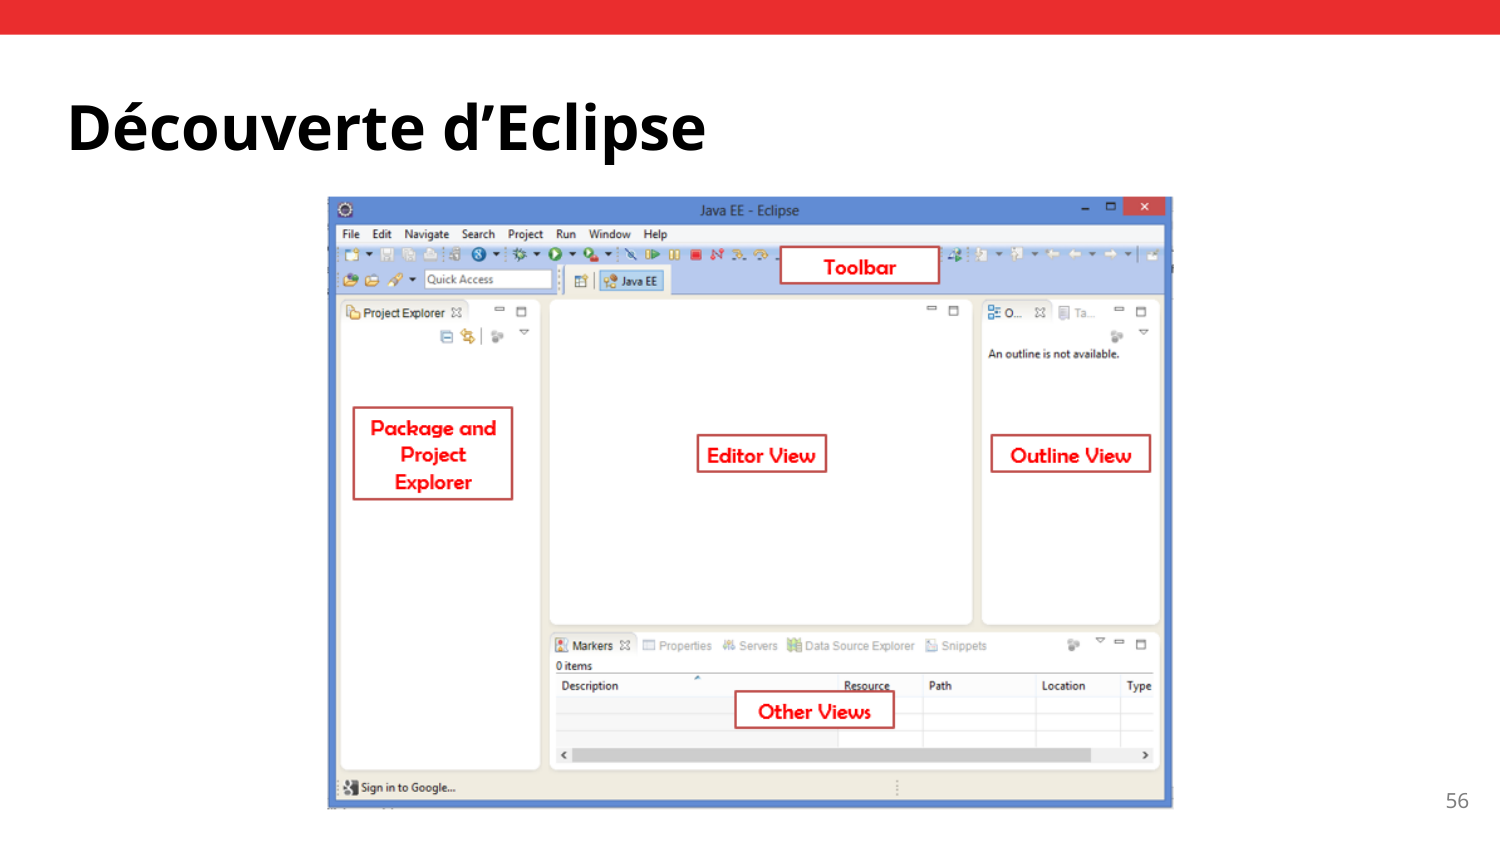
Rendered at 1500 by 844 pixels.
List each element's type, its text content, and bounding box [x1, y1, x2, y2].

slide_number ‹#› [1394, 769, 1484, 834]
title Découverte d’Eclipse [51, 72, 1449, 176]
picture [320, 192, 1180, 812]
